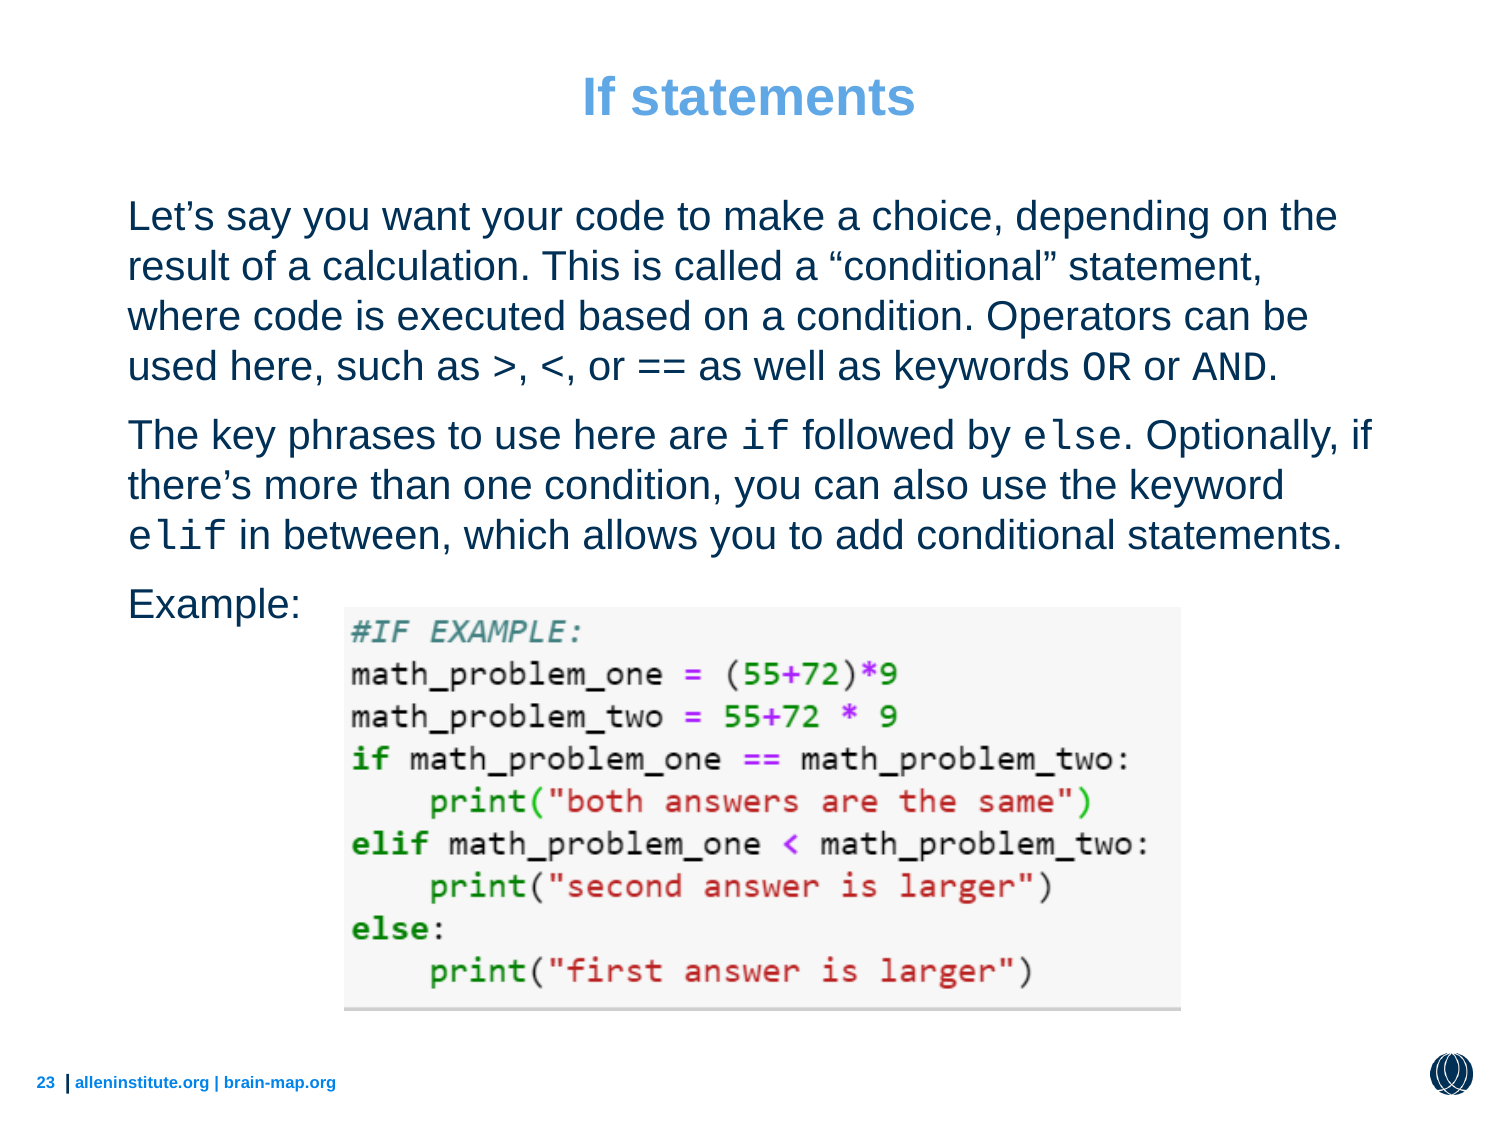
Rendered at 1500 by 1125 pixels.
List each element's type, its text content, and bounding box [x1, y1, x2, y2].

picture [343, 607, 1181, 1011]
slide_number 23 [6, 1061, 56, 1093]
list Let’s say you want your code to make a choice, depending on the result of a calculation. This is called a “conditional” statement, where code is executed based on a condition. Operators can be used here, such as >, <, or == as well as keywords OR or AND. The key phrases to use here are if followed by else. Optionally, if there’s more than one condition, you can also use the keyword elif in between, which allows you to add conditional statements. Example: [112, 181, 1388, 992]
footer alleninstitute.org | brain-map.org [75, 1061, 1374, 1093]
title If statements [112, 42, 1388, 146]
picture [1430, 1053, 1473, 1095]
